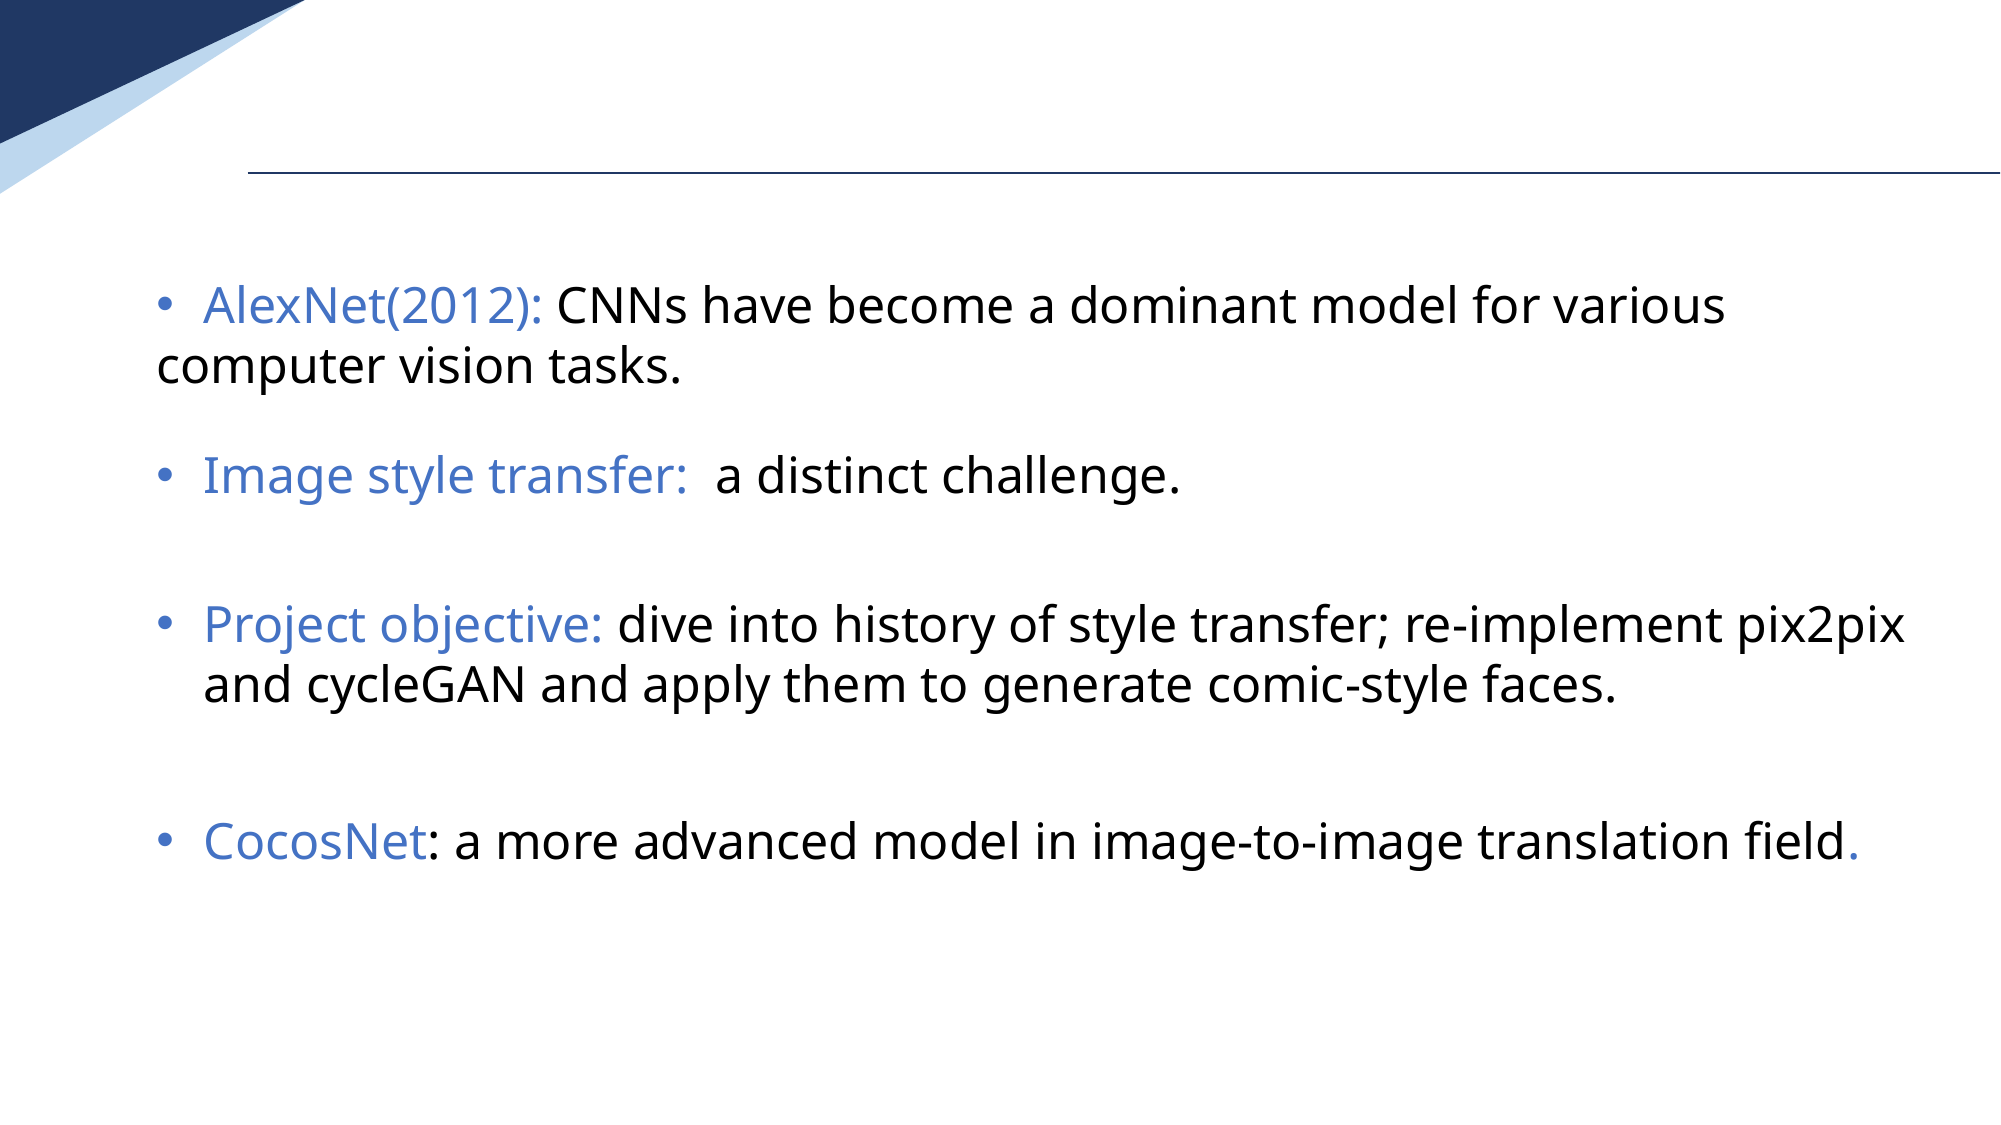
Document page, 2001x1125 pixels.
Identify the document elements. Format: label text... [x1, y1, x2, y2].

text_box Image style transfer: a distinct challenge. [141, 436, 1971, 572]
text_box Project objective: dive into history of style transfer; re-implement pix2pix and cycleGAN and apply them to generate comic-style faces. [141, 584, 1971, 720]
text_box CocosNet: a more advanced model in image-to-image translation field. [141, 801, 1971, 877]
text_box AlexNet(2012): CNNs have become a dominant model for various computer vision tasks. [141, 266, 1971, 436]
